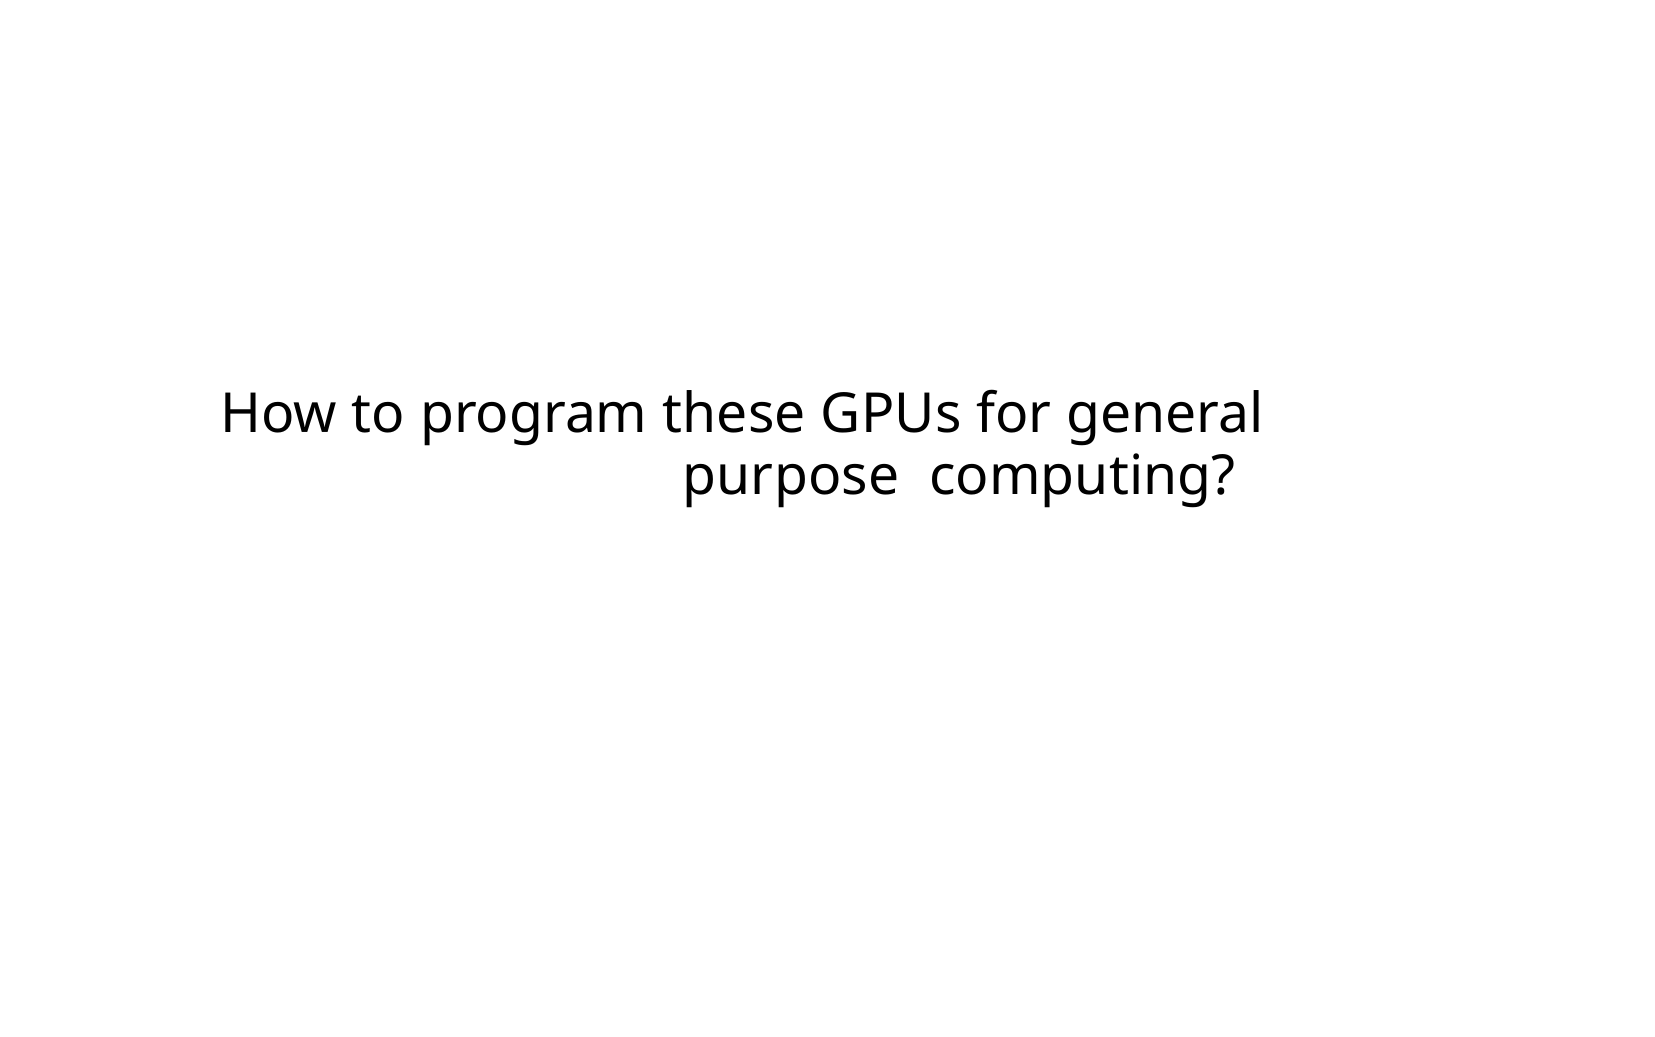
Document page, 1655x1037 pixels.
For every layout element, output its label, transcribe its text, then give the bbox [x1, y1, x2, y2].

title How to program these GPUs for general purpose computing? [218, 373, 1437, 554]
